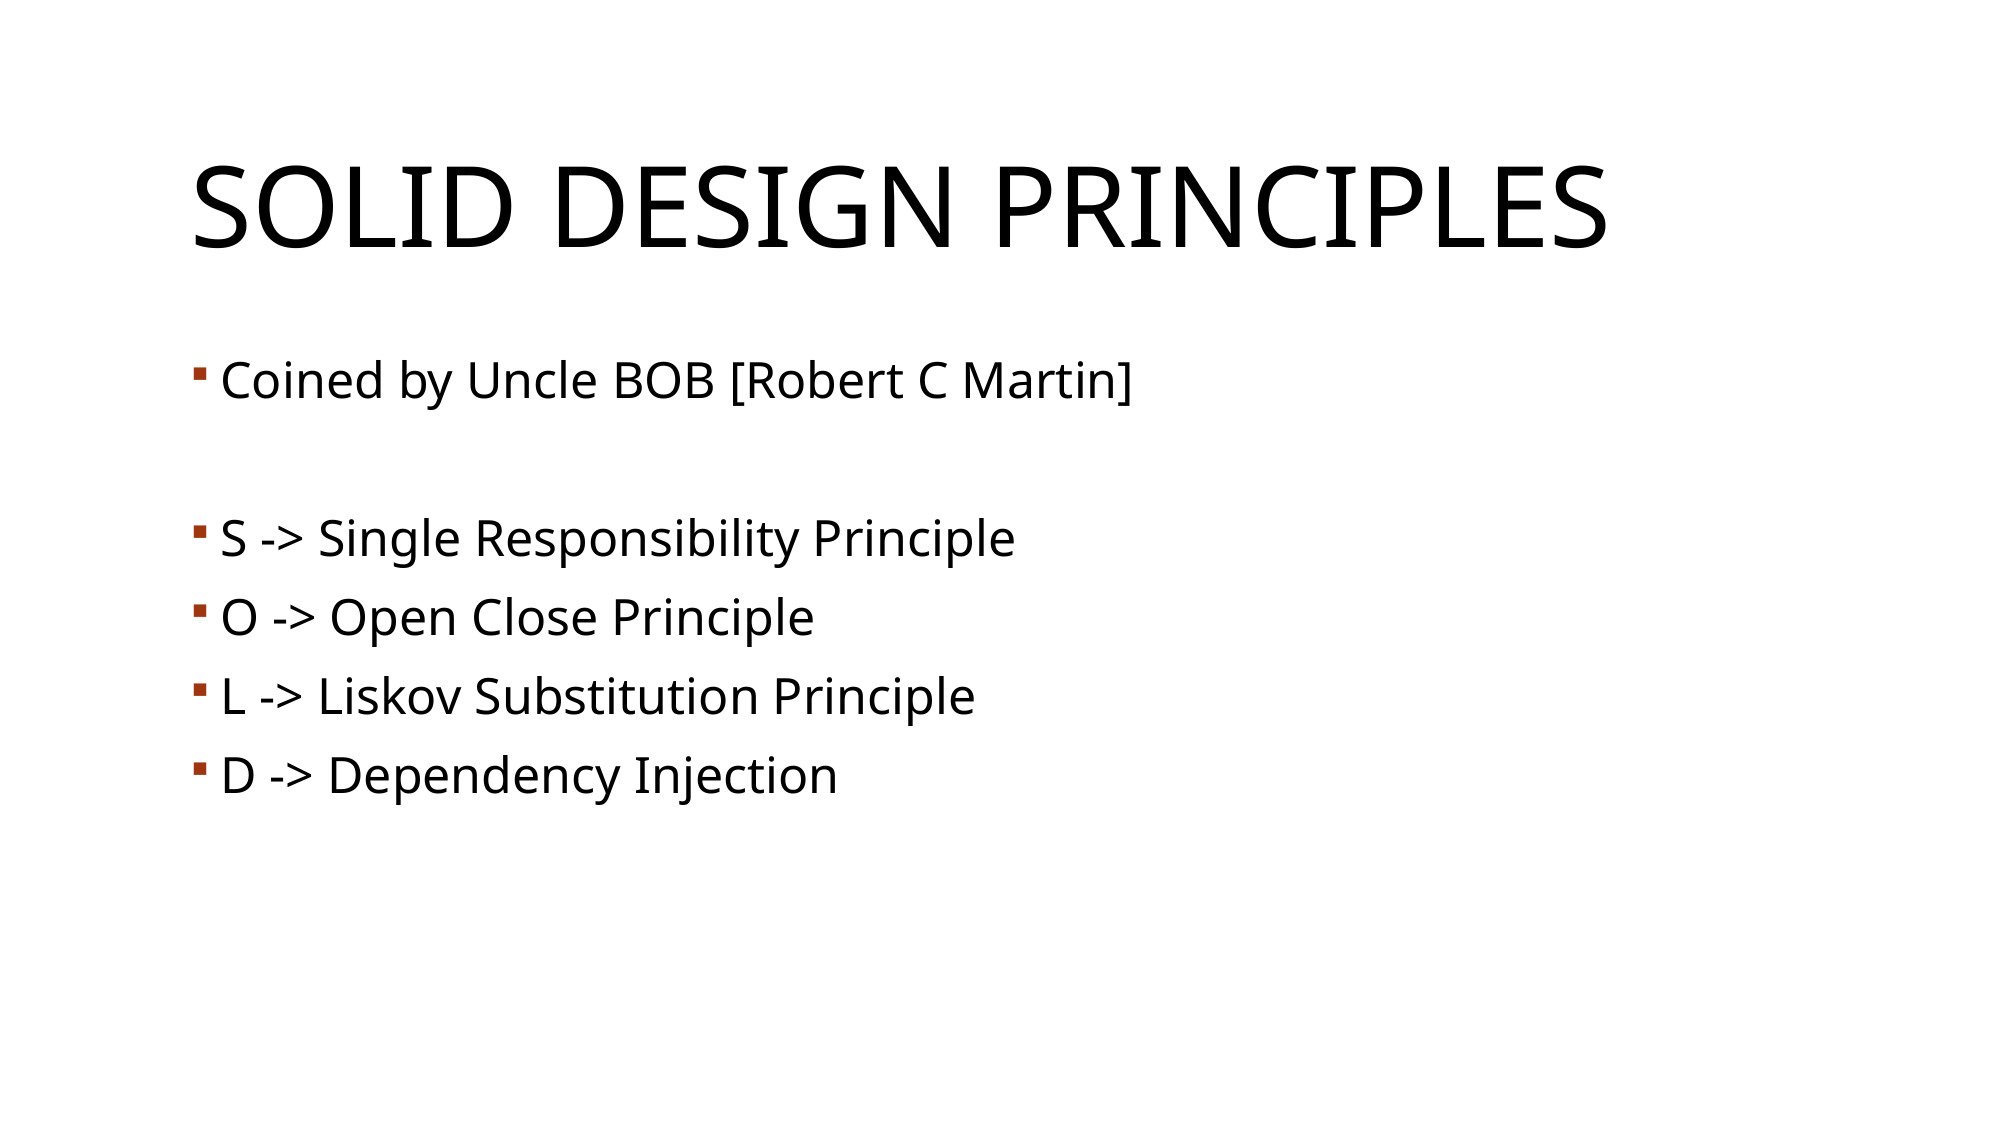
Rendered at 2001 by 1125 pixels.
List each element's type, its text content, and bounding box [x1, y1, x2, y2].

title SOLID Design principles [175, 79, 1826, 344]
list Coined by Uncle BOB [Robert C Martin] S -> Single Responsibility Principle O -> Open Close Principle L -> Liskov Substitution Principle D -> Dependency Injection [175, 348, 1826, 1013]
